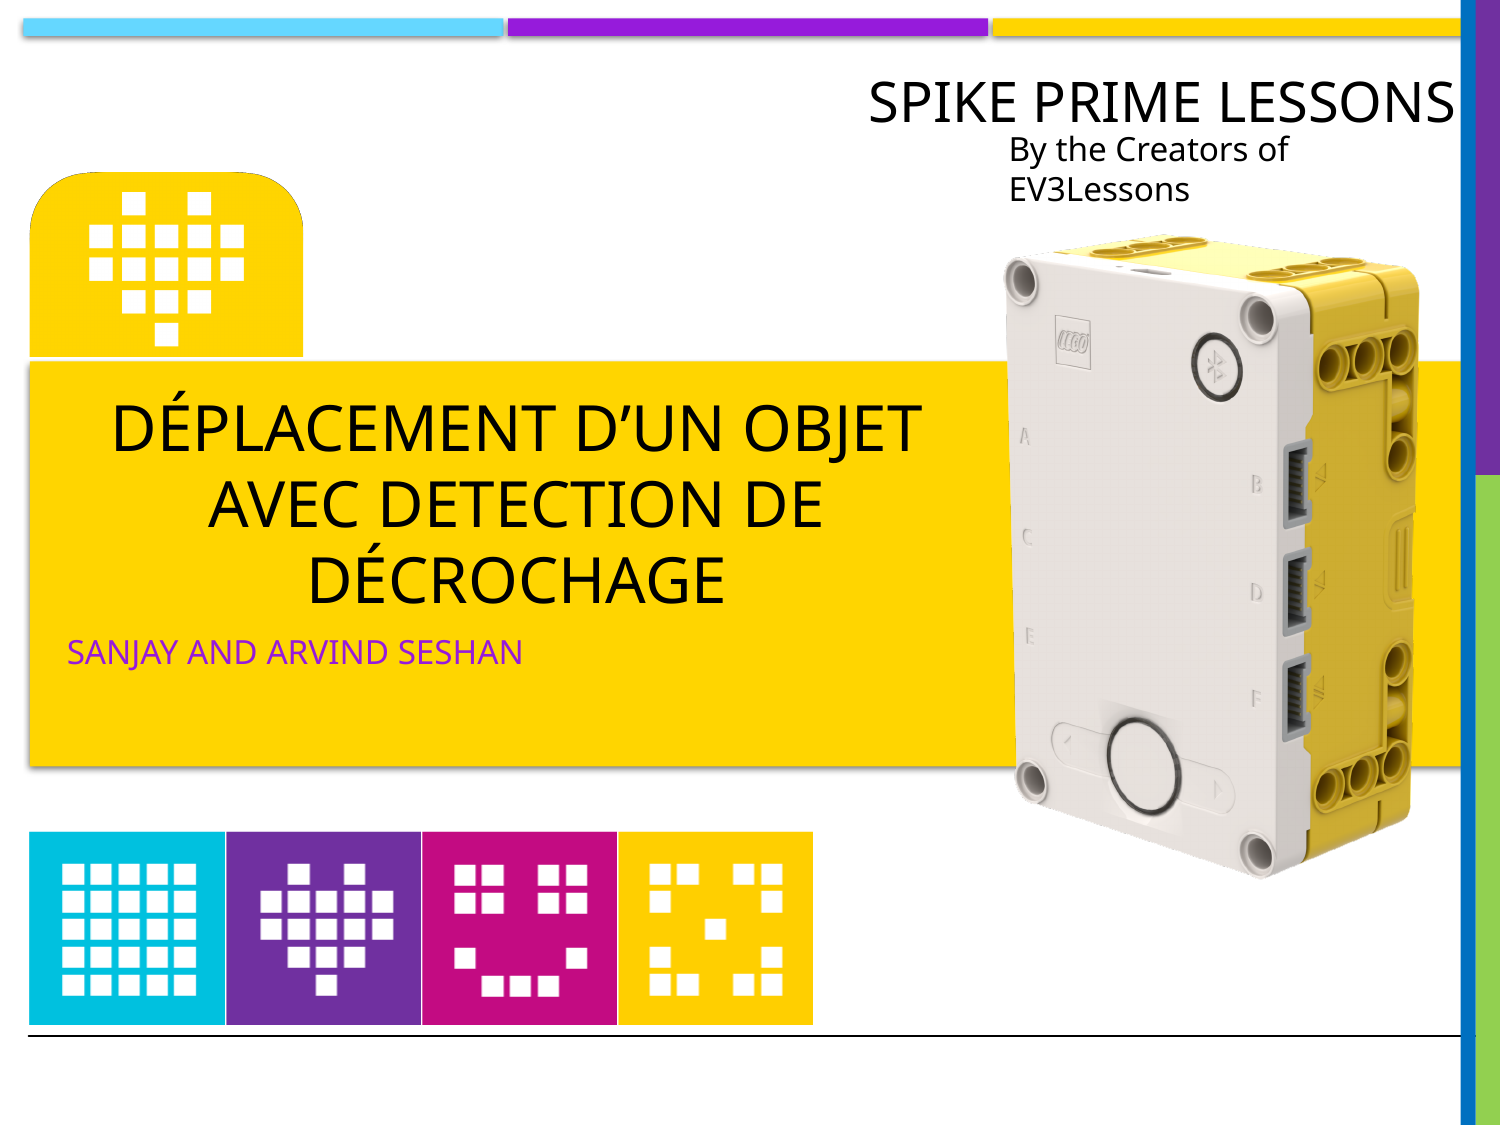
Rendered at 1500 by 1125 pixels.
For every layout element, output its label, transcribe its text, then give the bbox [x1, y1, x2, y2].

picture [993, 221, 1433, 890]
picture [29, 830, 813, 1025]
picture [29, 172, 304, 357]
subtitle Sanjay and Arvind Seshan [51, 623, 994, 721]
title Déplacement d’un objet avec detection de décrochage [39, 377, 994, 625]
